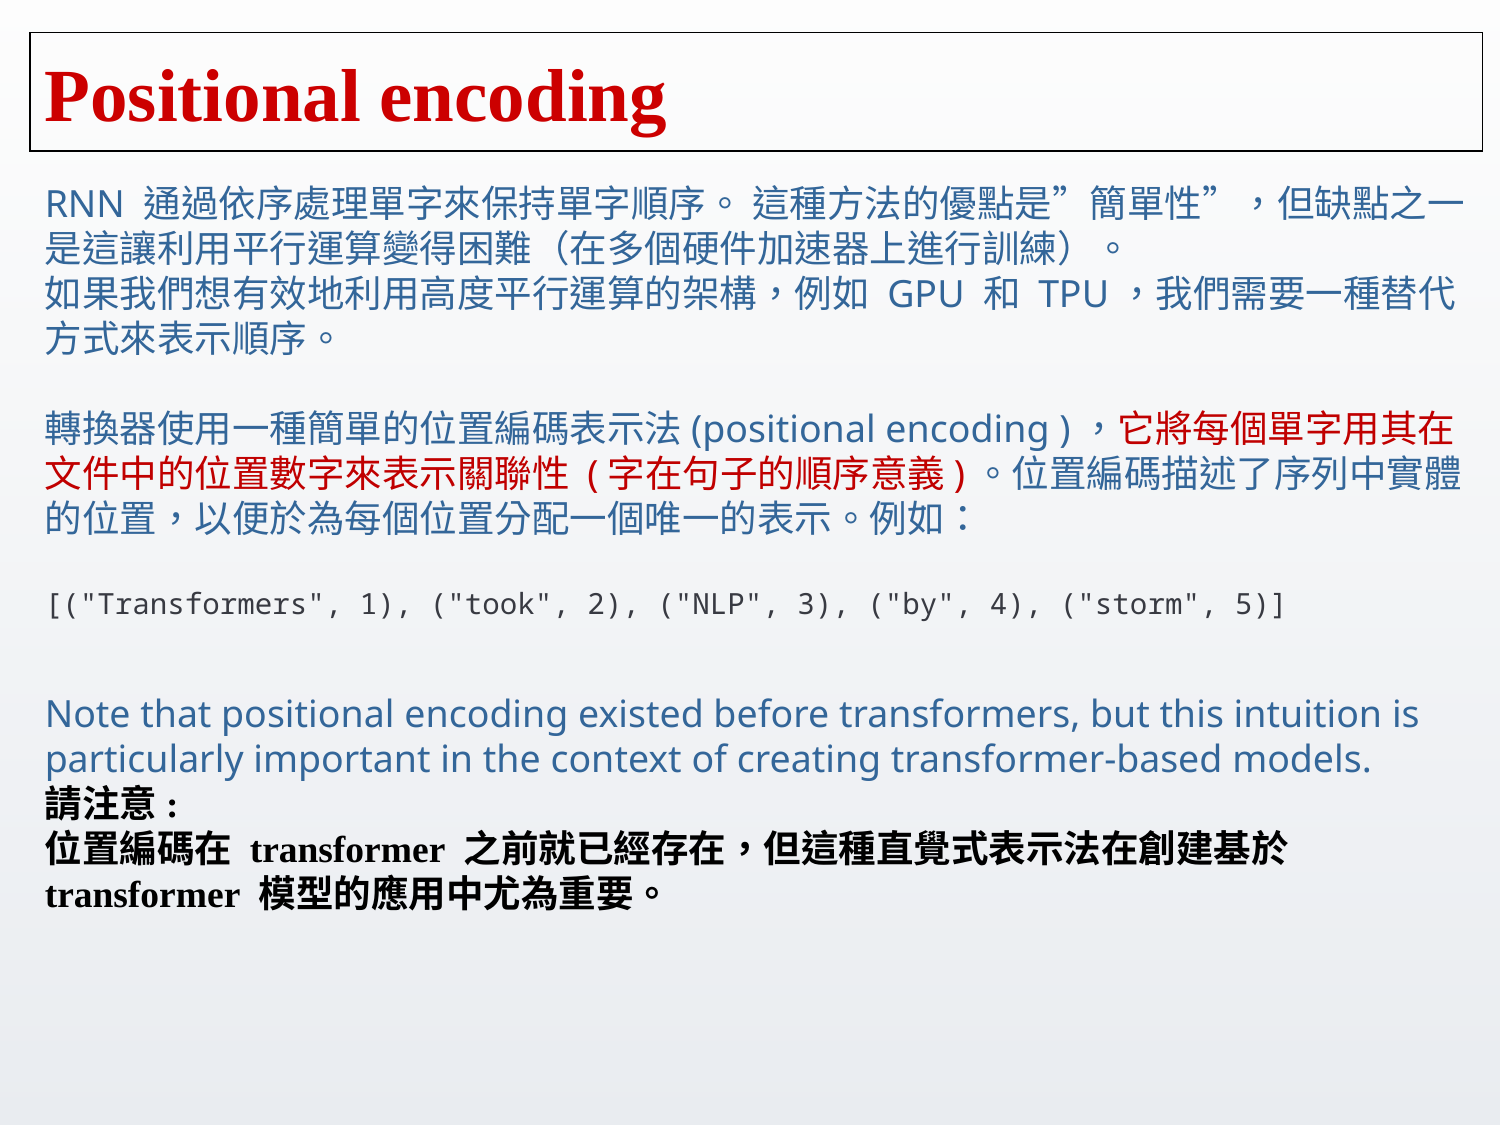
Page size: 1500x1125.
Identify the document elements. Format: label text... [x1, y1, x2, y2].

list RNN 通過依序處理單字來保持單字順序。 這種方法的優點是”簡單性”，但缺點之一是這讓利用平行運算變得困難（在多個硬件加速器上進行訓練）。 如果我們想有效地利用高度平行運算的架構，例如 GPU 和 TPU，我們需要一種替代方式來表示順序。 轉換器使用一種簡單的位置編碼表示法(positional encoding )，它將每個單字用其在文件中的位置數字來表示關聯性 (字在句子的順序意義)。位置編碼描述了序列中實體的位置，以便於為每個位置分配一個唯一的表示。例如： [("Transformers", 1), ("took", 2), ("NLP", 3), ("by", 4), ("storm", 5)] Note that positional encoding existed before transformers, but this intuition is particularly important in the context of creating transformer-based models. 請注意: 位置編碼在 transformer 之前就已經存在，但這種直覺式表示法在創建基於 transformer 模型的應用中尤為重要。 [29, 172, 1483, 1059]
title Positional encoding [29, 32, 1483, 152]
